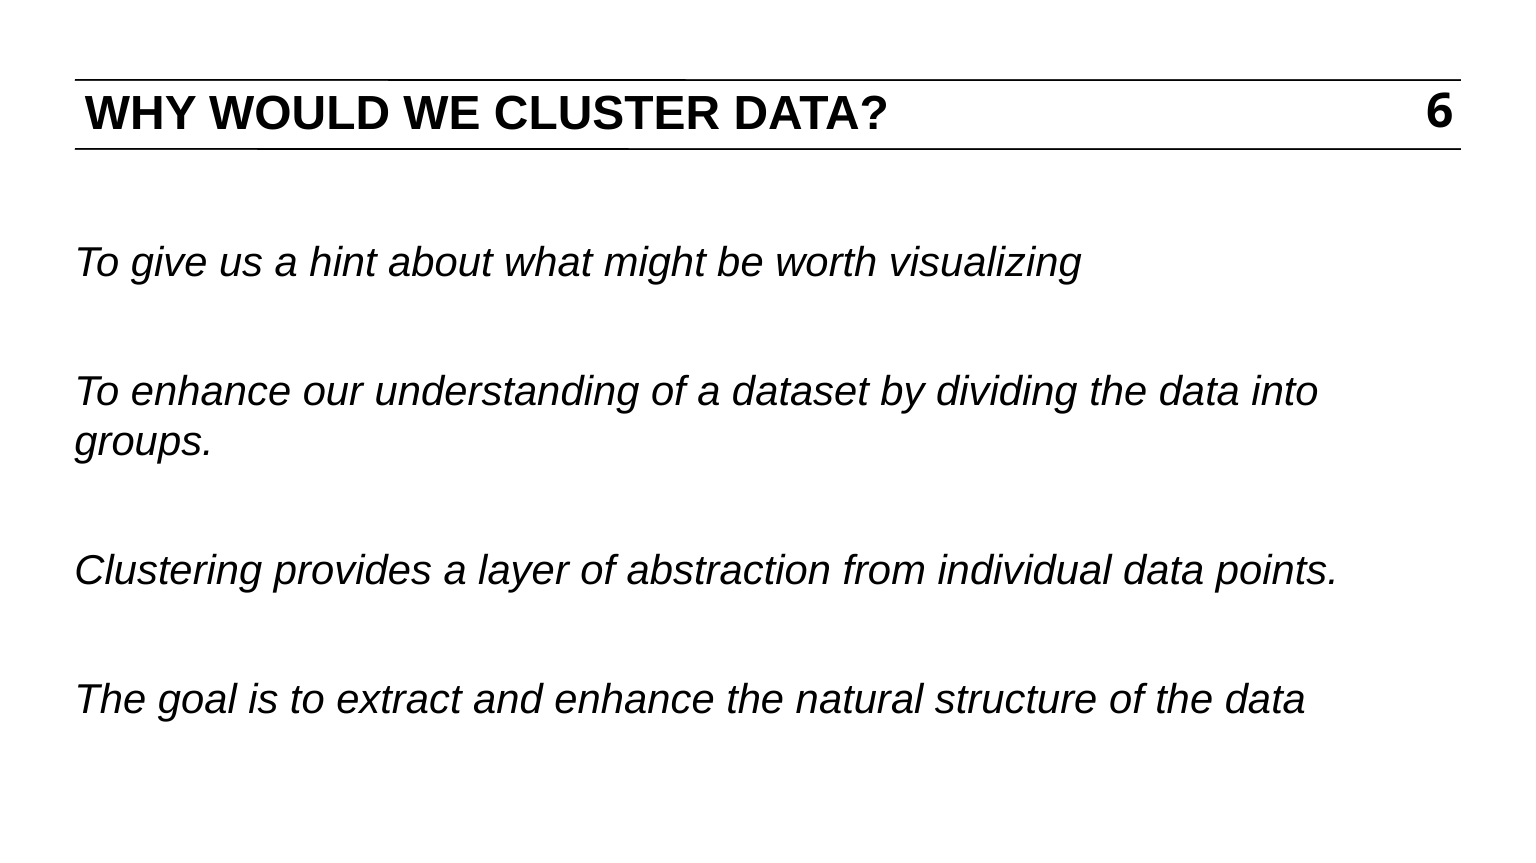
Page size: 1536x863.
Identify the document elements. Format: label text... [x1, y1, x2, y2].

slide_number 6 [1424, 83, 1456, 142]
text_box To give us a hint about what might be worth visualizing To enhance our understanding of a dataset by dividing the data into groups. Clustering provides a layer of abstraction from individual data points. The goal is to extract and enhance the natural structure of the data [74, 234, 1462, 723]
title WHY WOULD WE CLUSTER DATA? [76, 82, 1369, 234]
